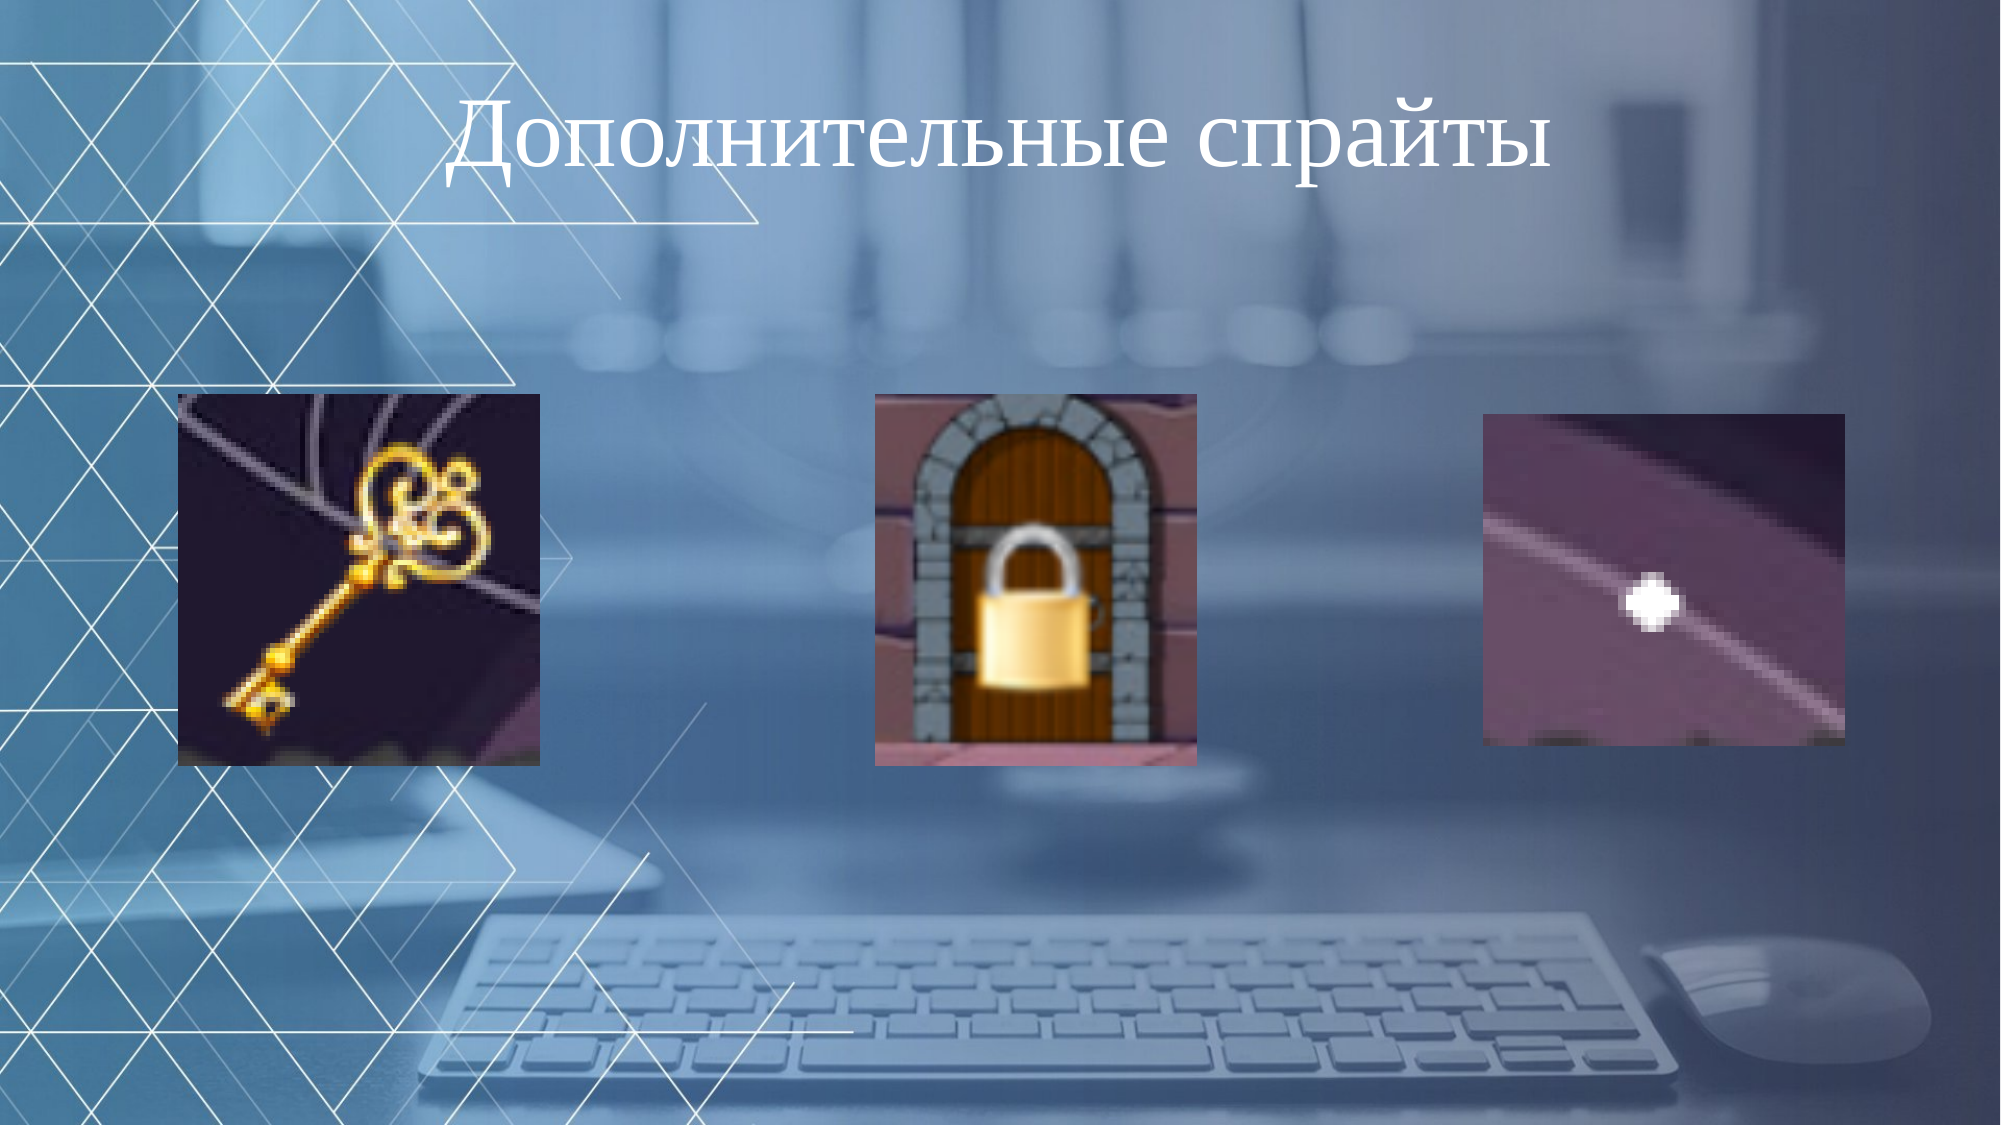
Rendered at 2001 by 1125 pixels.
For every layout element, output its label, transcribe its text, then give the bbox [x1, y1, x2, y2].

title Дополнительные спрайты [137, 24, 1863, 243]
picture [0, 0, 2001, 1125]
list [178, 394, 540, 766]
